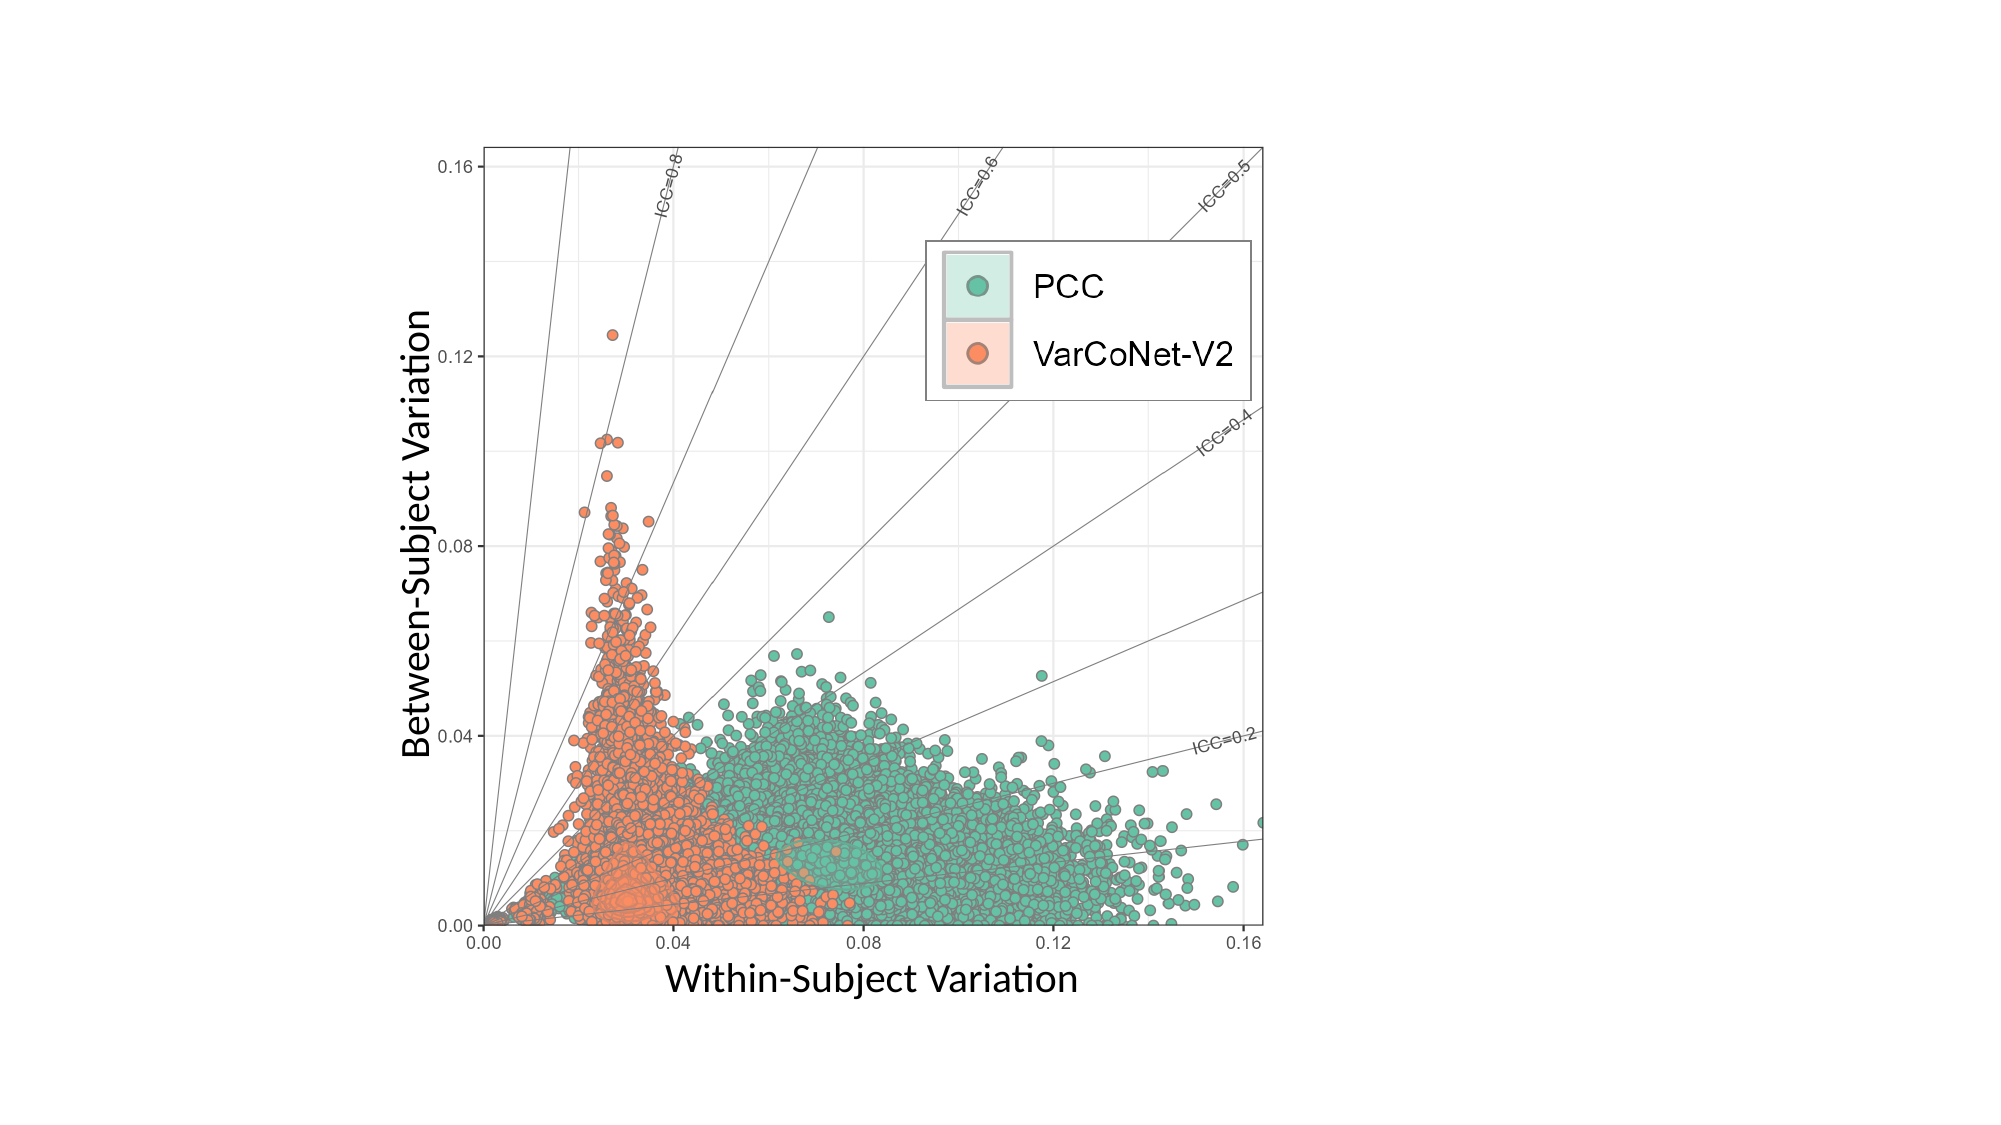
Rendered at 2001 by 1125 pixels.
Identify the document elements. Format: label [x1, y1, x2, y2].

text_box [379, 135, 1273, 1009]
